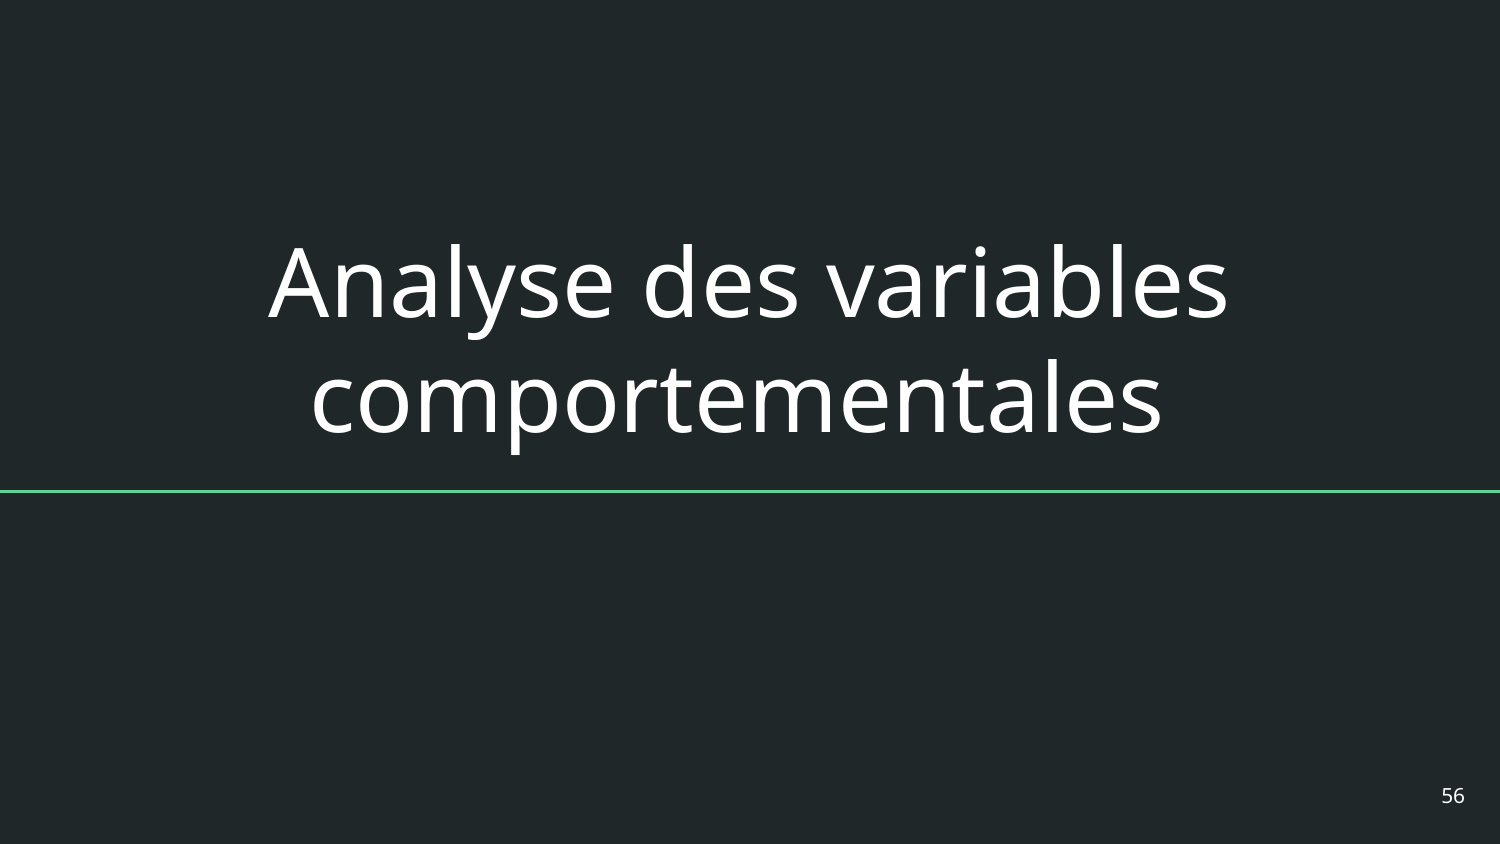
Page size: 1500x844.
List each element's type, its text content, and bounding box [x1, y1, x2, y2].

slide_number ‹#› [1389, 764, 1480, 830]
title Analyse des variables comportementales [83, 206, 1417, 467]
